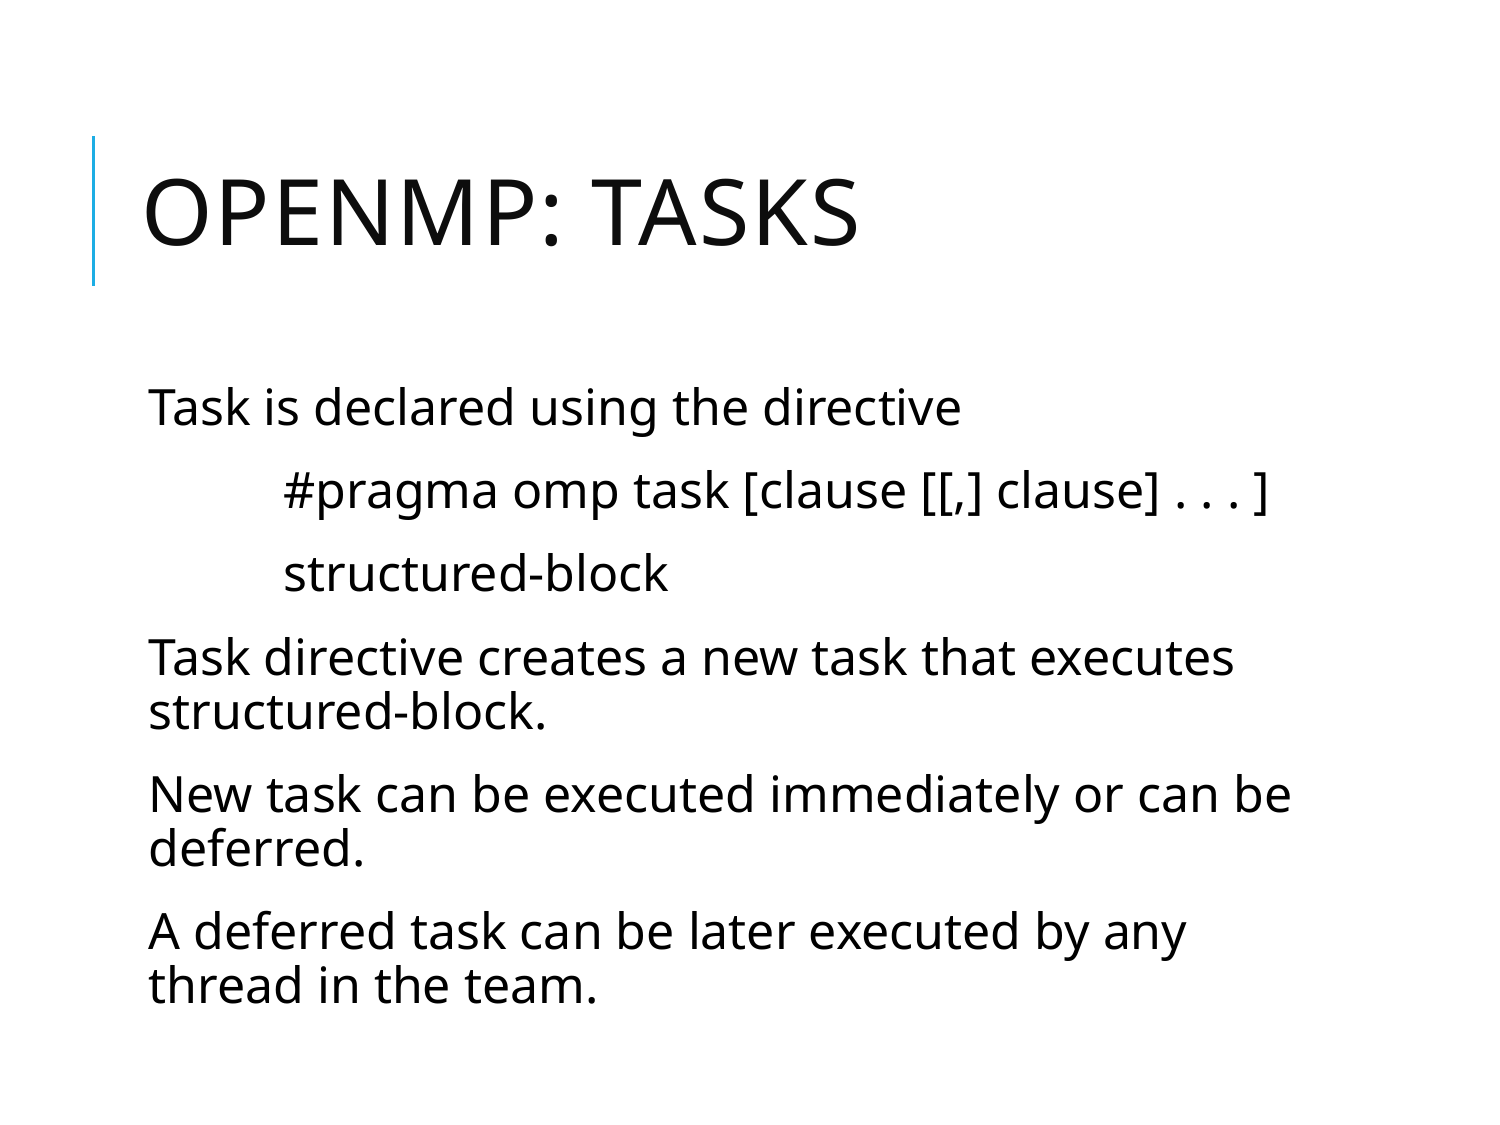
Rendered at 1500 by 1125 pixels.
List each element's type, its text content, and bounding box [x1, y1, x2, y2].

list Task is declared using the directive #pragma omp task [clause [[,] clause] . . . ] structured-block Task directive creates a new task that executes structured-block. New task can be executed immediately or can be deferred. A deferred task can be later executed by any thread in the team. [126, 375, 1322, 1035]
title OpenMP: tasks [126, 96, 1322, 342]
